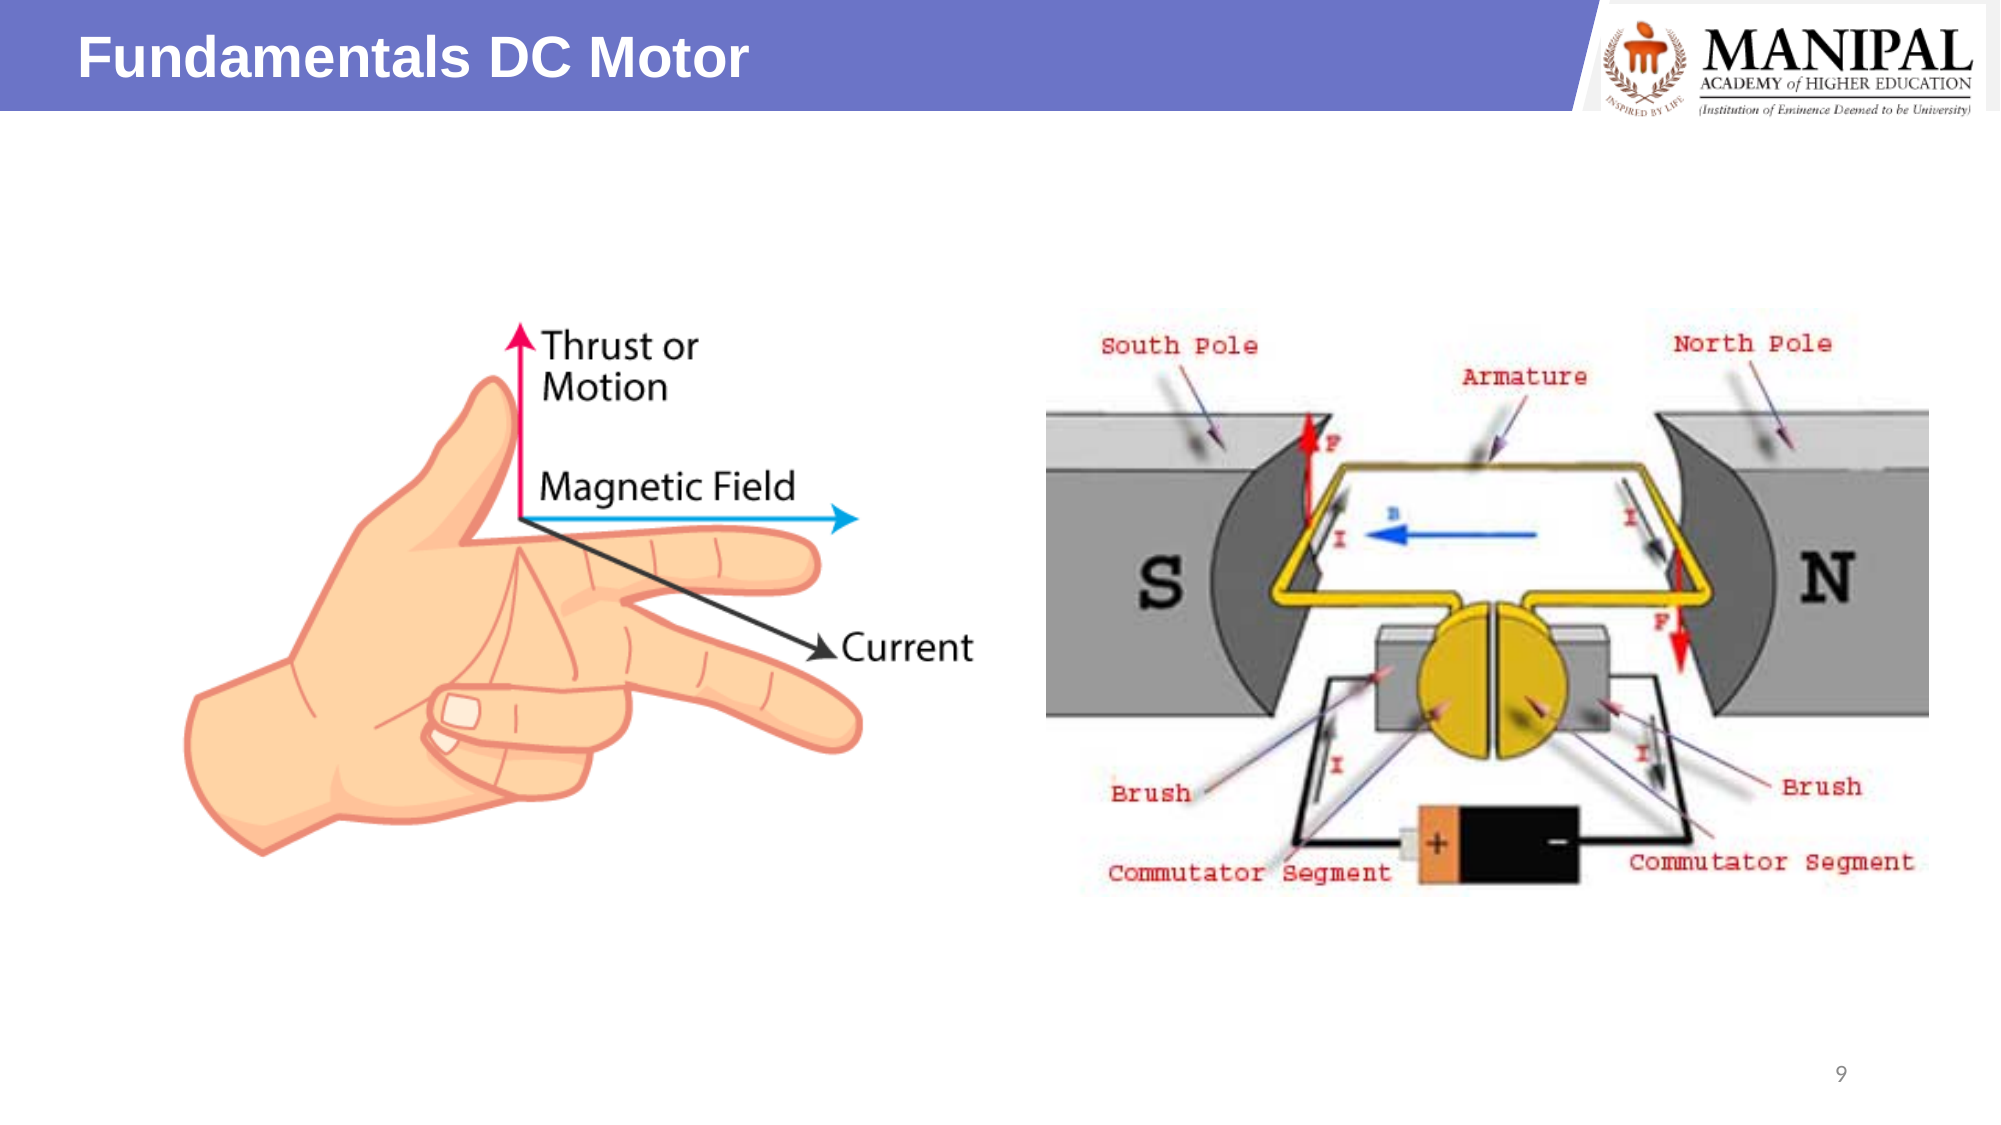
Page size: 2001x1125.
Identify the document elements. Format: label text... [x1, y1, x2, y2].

picture [1601, 4, 1986, 126]
picture [0, 308, 1007, 868]
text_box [0, 0, 2000, 110]
slide_number 9 [1412, 1042, 1863, 1103]
picture [1046, 308, 1929, 898]
